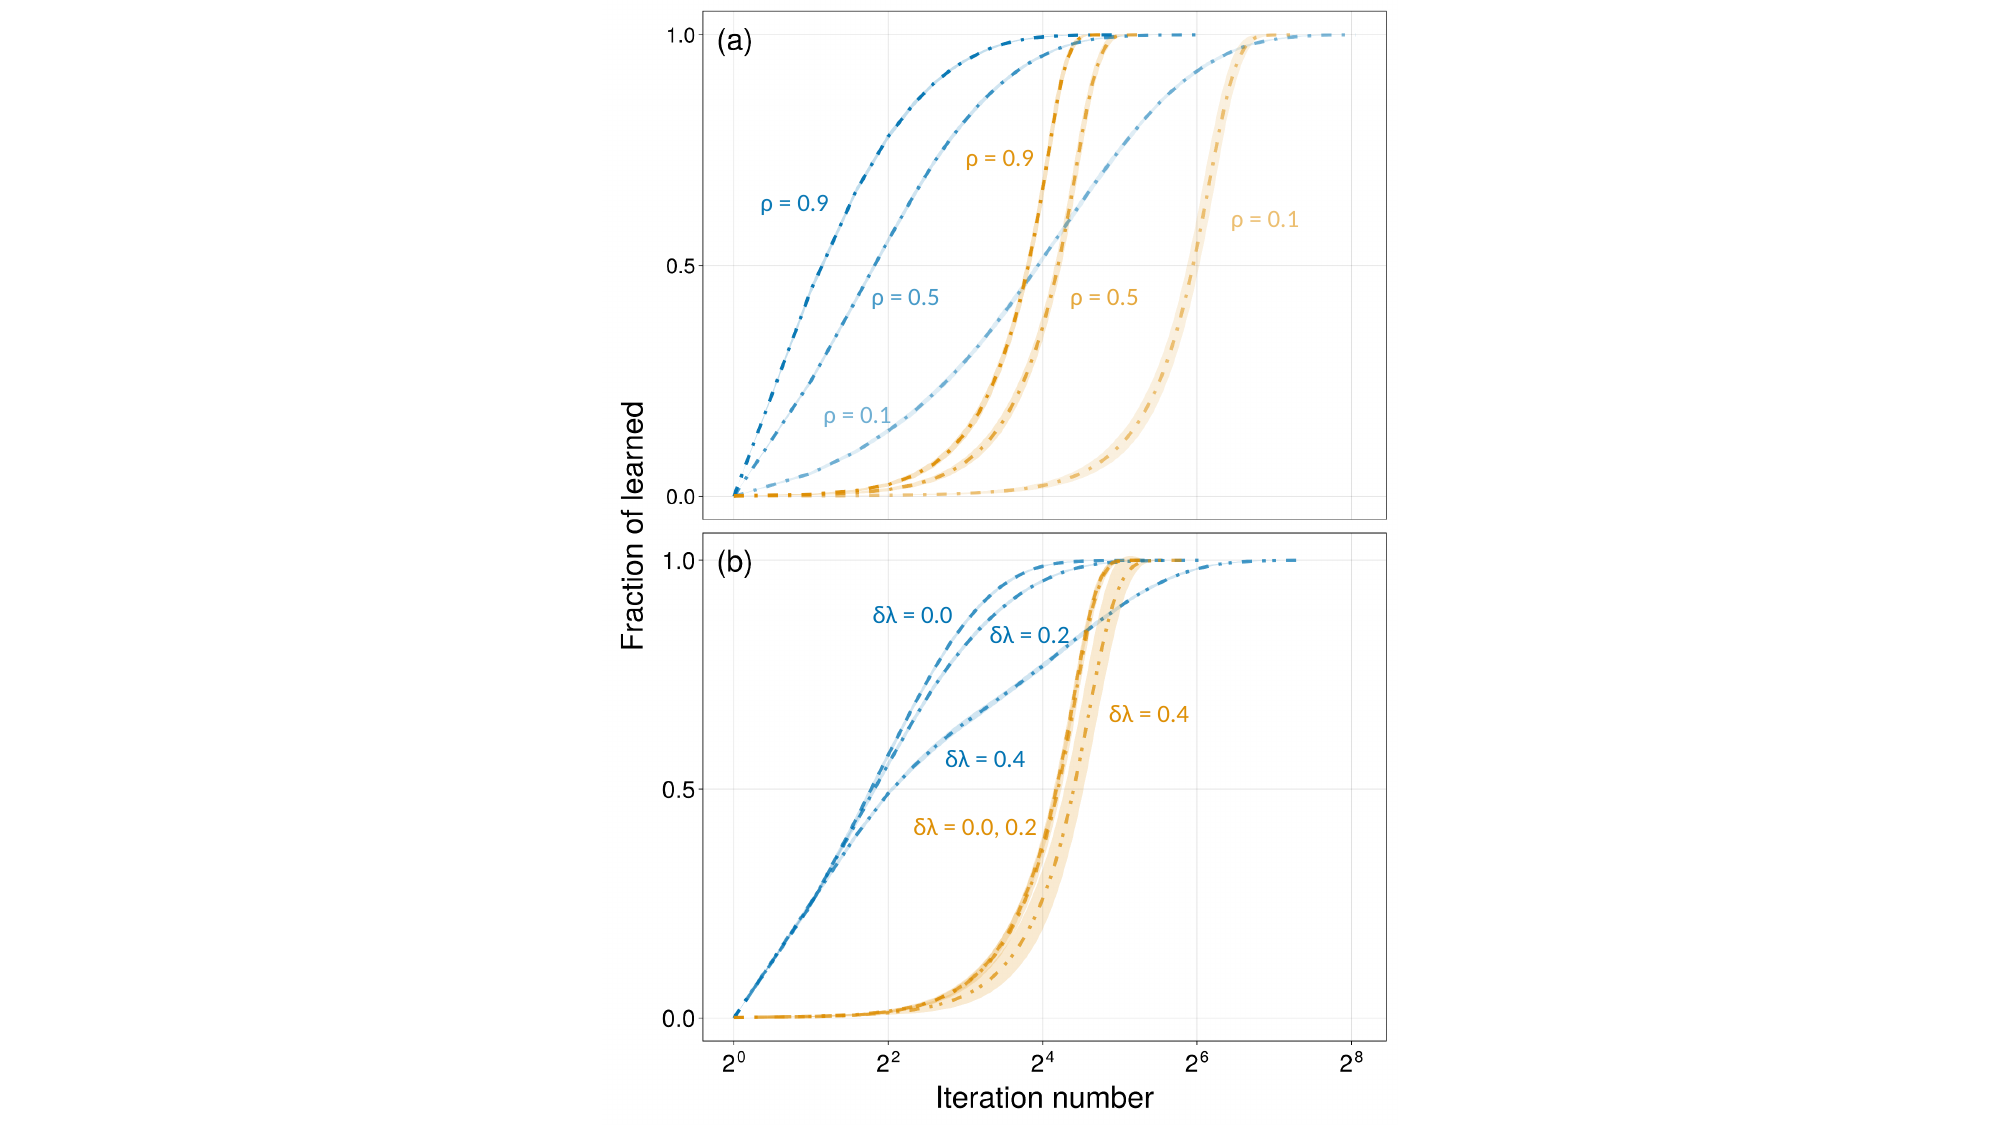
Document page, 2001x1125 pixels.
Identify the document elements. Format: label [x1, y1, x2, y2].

text_box [601, 0, 1398, 1125]
